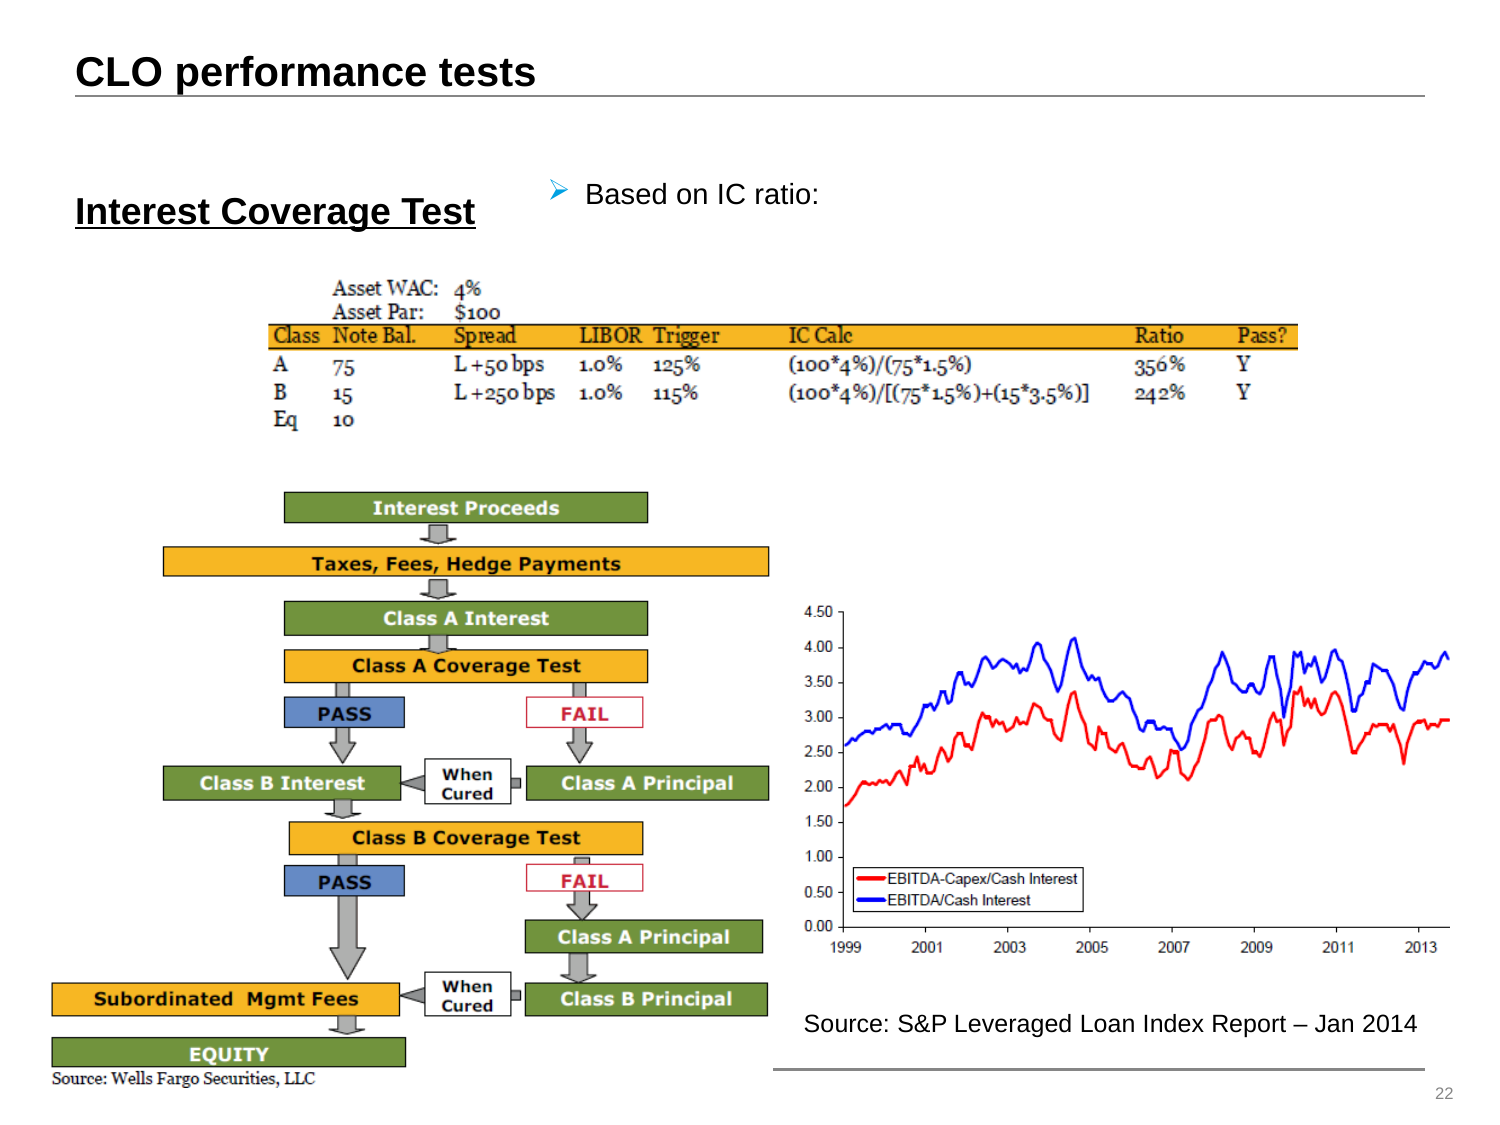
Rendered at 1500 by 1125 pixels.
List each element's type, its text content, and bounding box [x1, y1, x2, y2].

picture [267, 277, 1298, 436]
picture [48, 487, 773, 1088]
text_box Source: S&P Leveraged Loan Index Report – Jan 2014 [788, 999, 1433, 1045]
picture [799, 599, 1451, 954]
list Interest Coverage Test [75, 187, 548, 301]
title CLO performance tests [75, 45, 1424, 96]
picture [553, 181, 566, 189]
